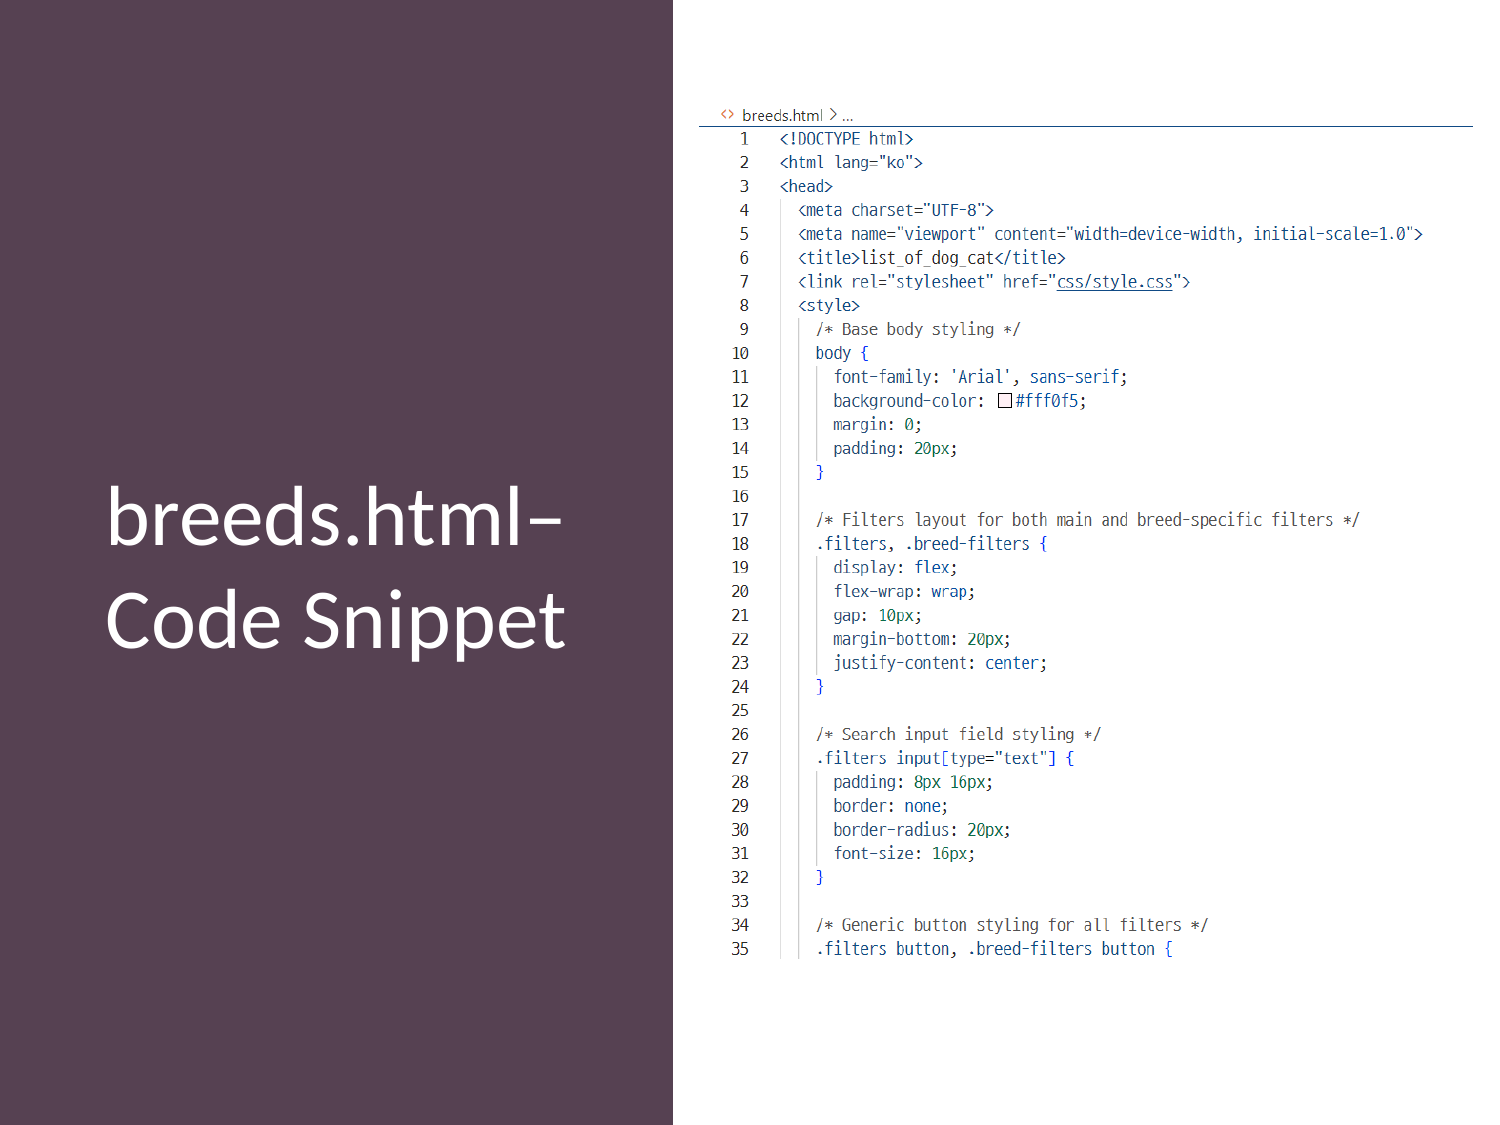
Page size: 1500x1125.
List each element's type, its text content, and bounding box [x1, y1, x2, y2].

text_box [0, 0, 675, 1125]
title breeds.html– Code Snippet [76, 104, 597, 1021]
picture [699, 104, 1473, 959]
